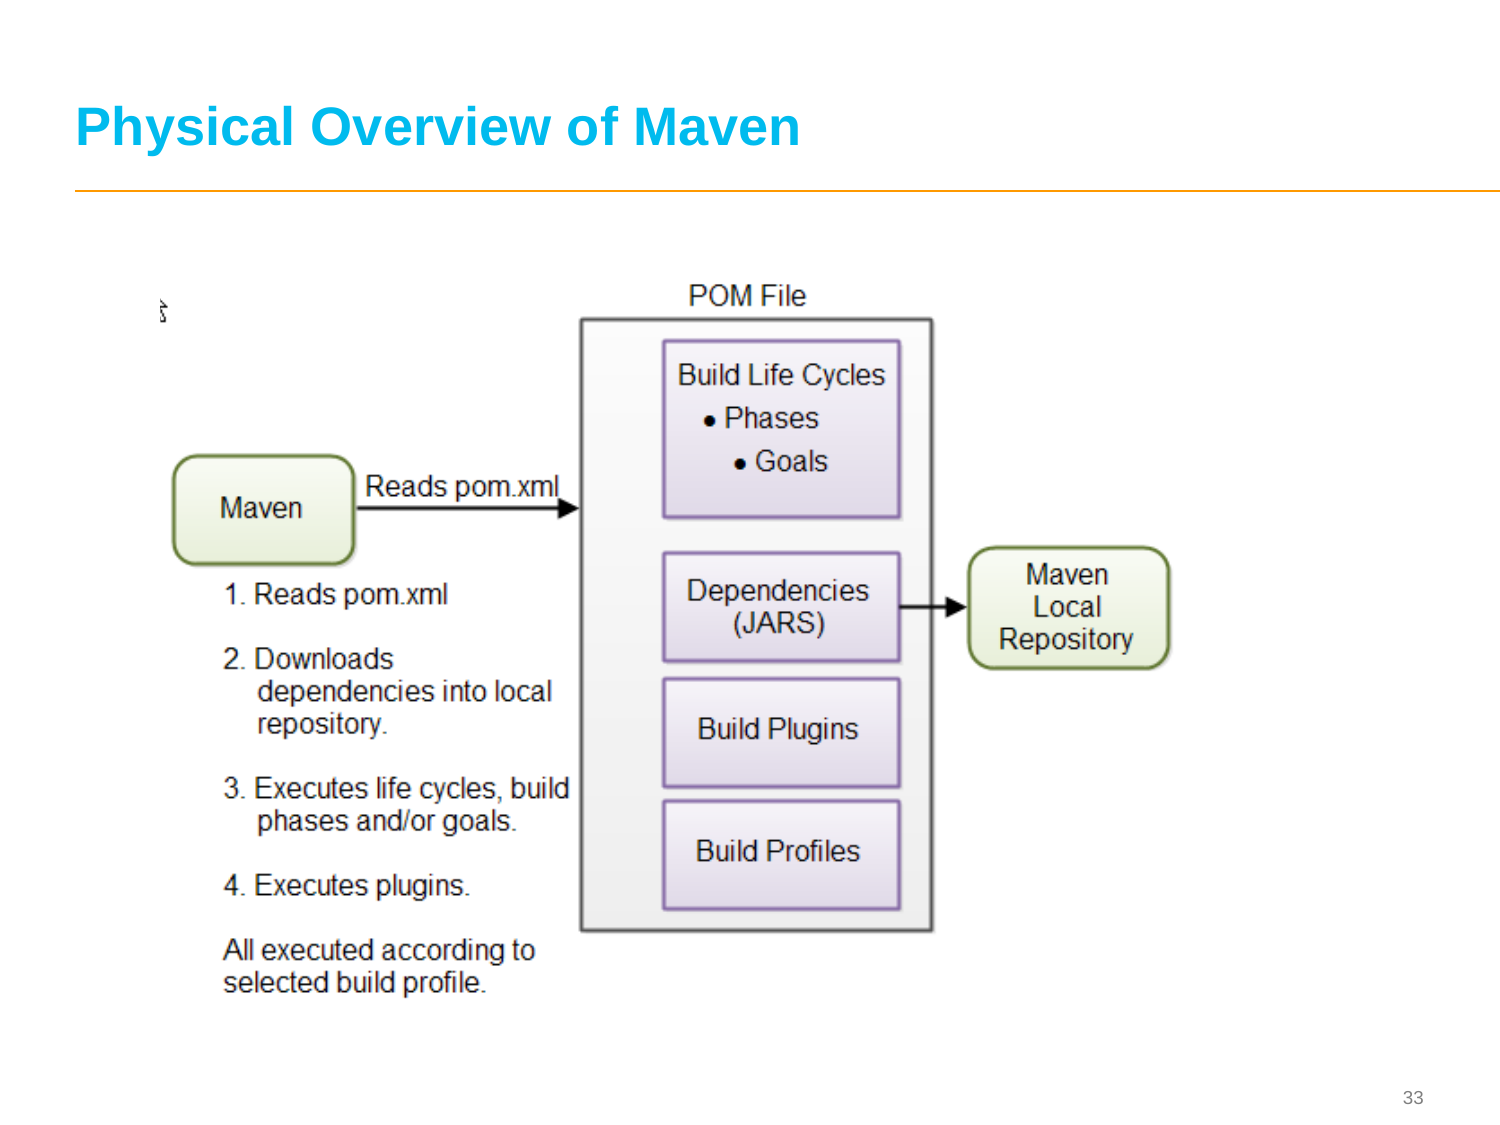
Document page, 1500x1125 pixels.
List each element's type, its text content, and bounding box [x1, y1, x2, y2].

picture [159, 266, 1185, 1018]
title Physical Overview of Maven [75, 27, 1422, 157]
